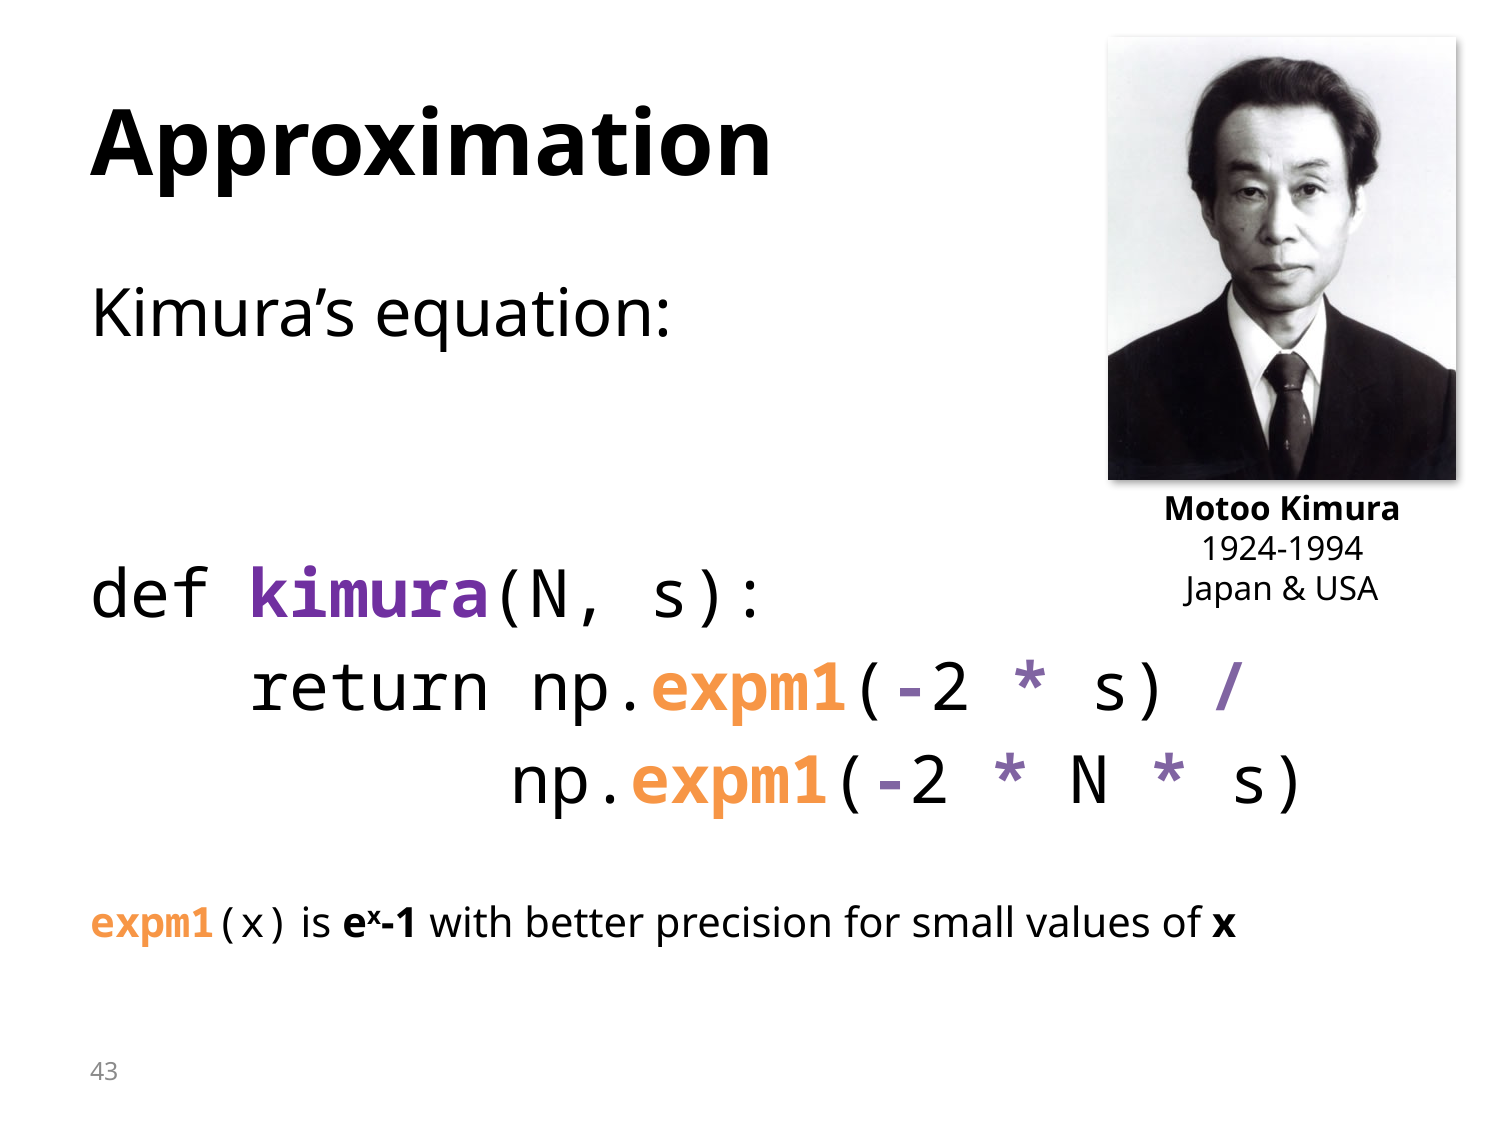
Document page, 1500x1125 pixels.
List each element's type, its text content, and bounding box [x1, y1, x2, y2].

slide_number 43 [75, 1042, 425, 1103]
picture [1108, 36, 1456, 481]
text_box Motoo Kimura 1924-1994 Japan & USA [1069, 479, 1495, 615]
title Approximation [75, 45, 1103, 233]
